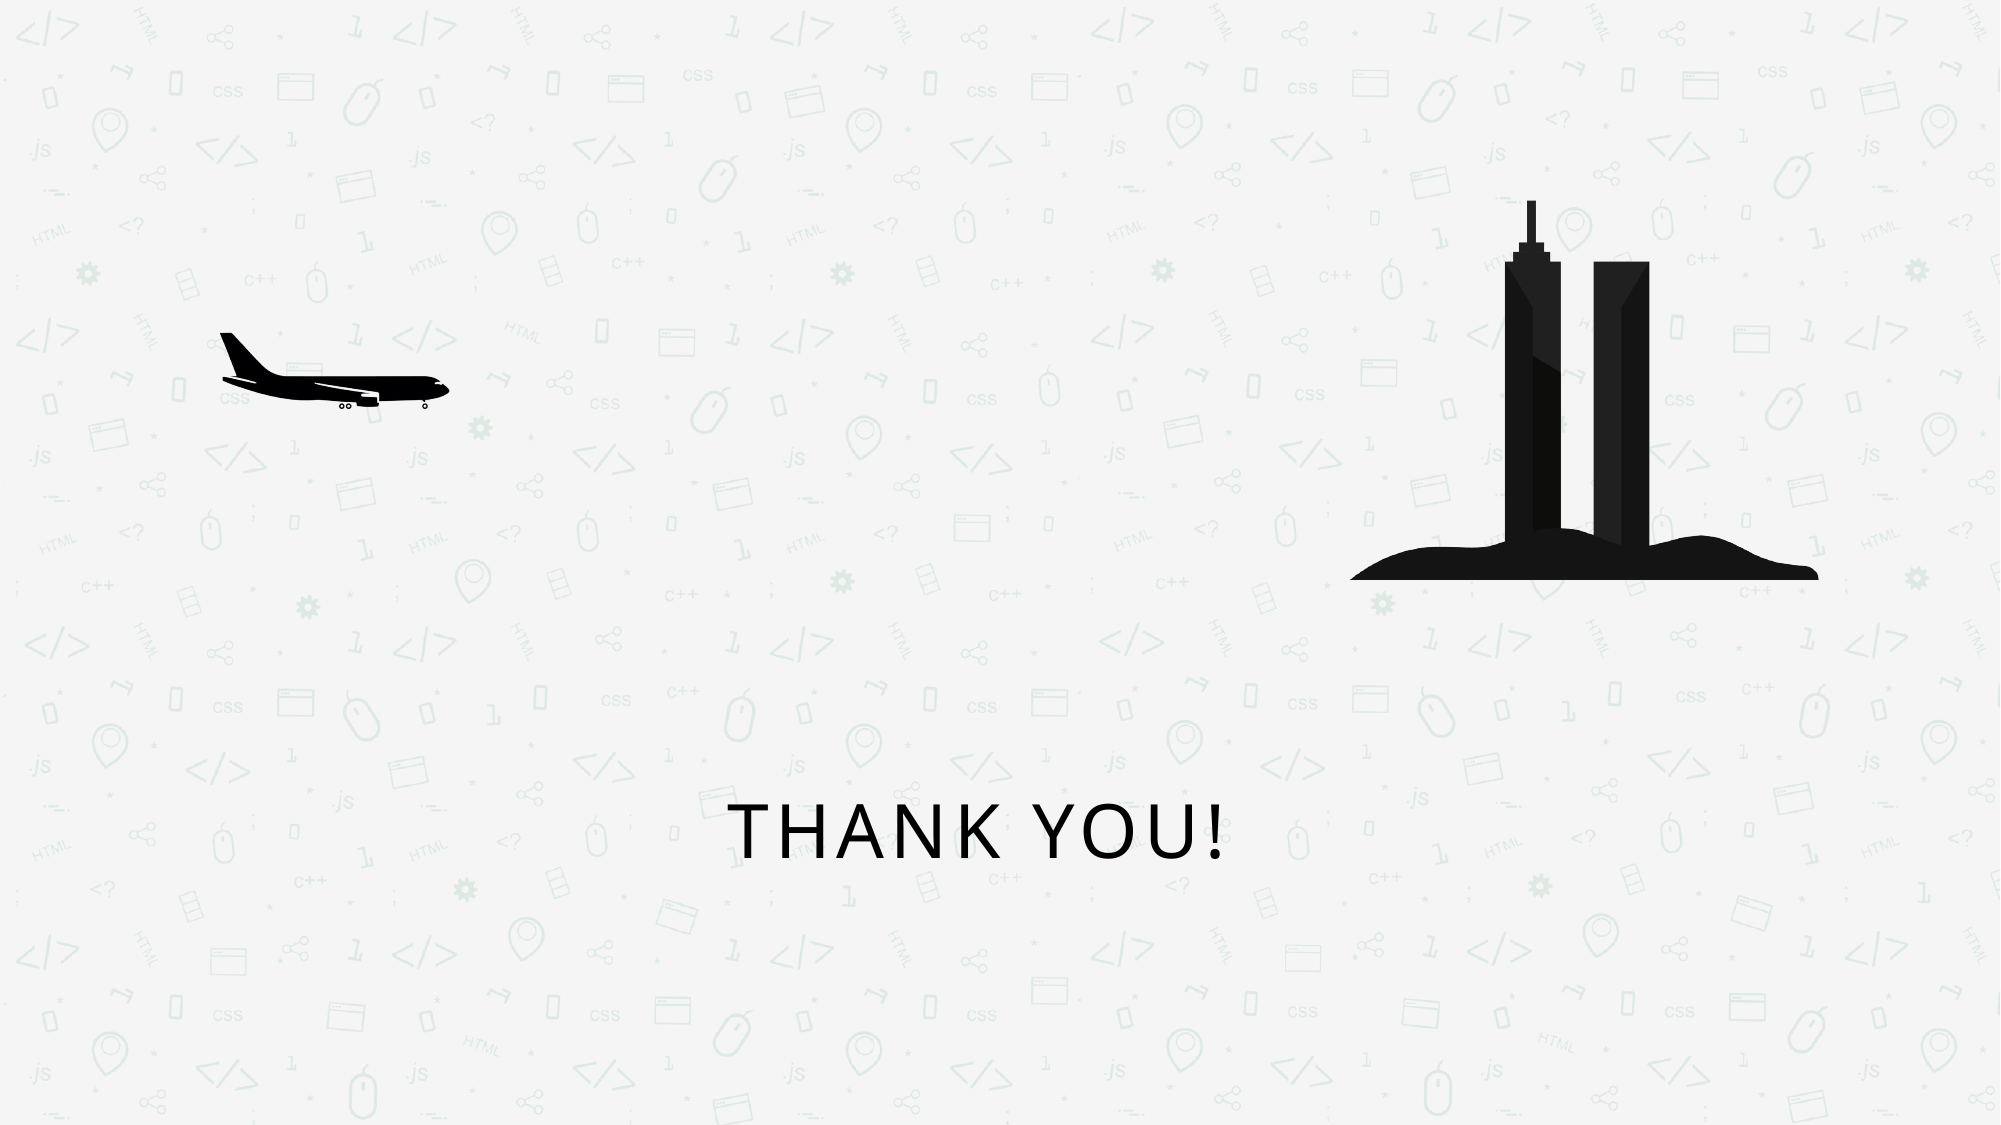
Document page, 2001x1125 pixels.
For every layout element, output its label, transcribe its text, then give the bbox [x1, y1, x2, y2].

picture [0, 0, 2001, 1125]
title THANK YOU! [114, 719, 1840, 938]
